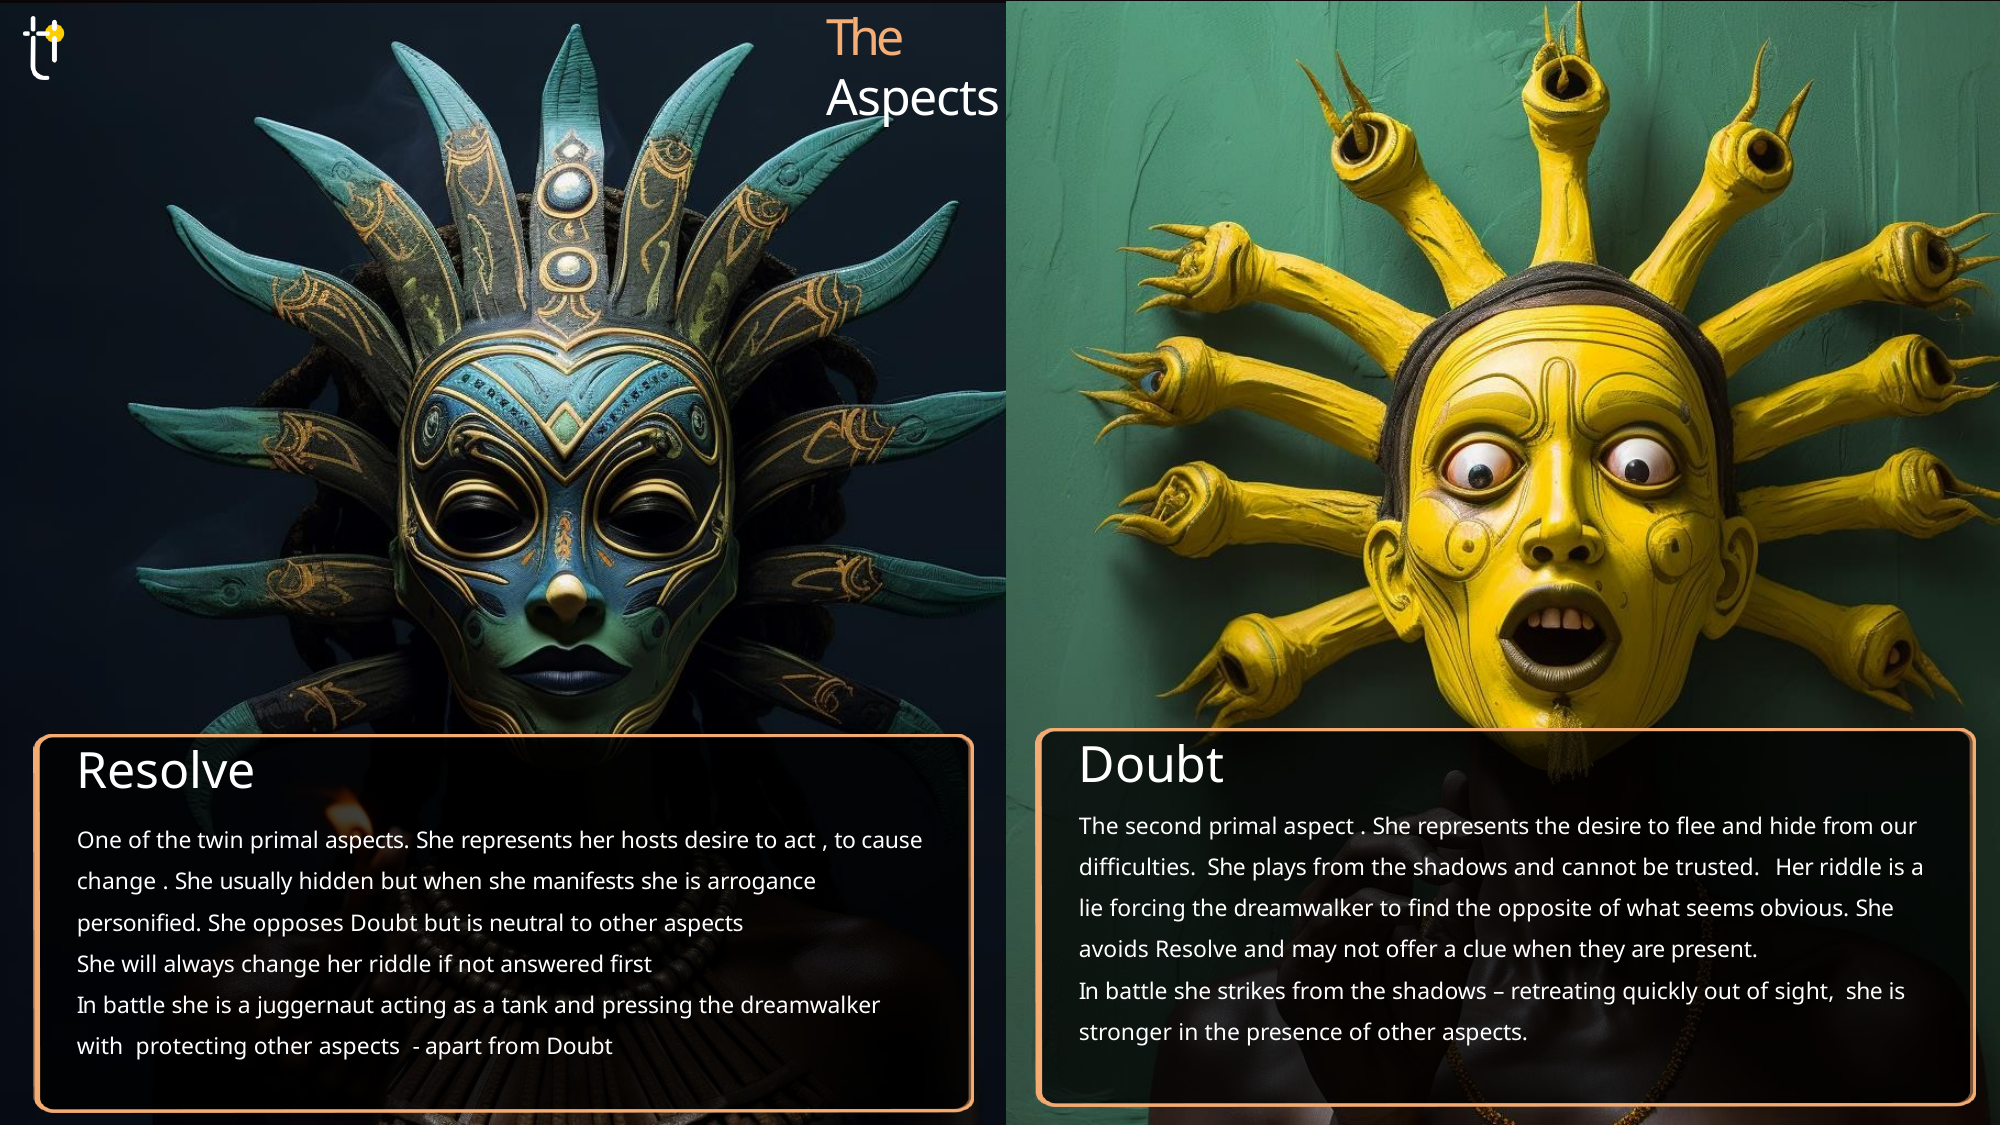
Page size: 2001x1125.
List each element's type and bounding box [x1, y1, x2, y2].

text_box [0, 0, 2000, 1125]
picture [32, 734, 974, 1113]
picture [1034, 728, 1976, 1107]
